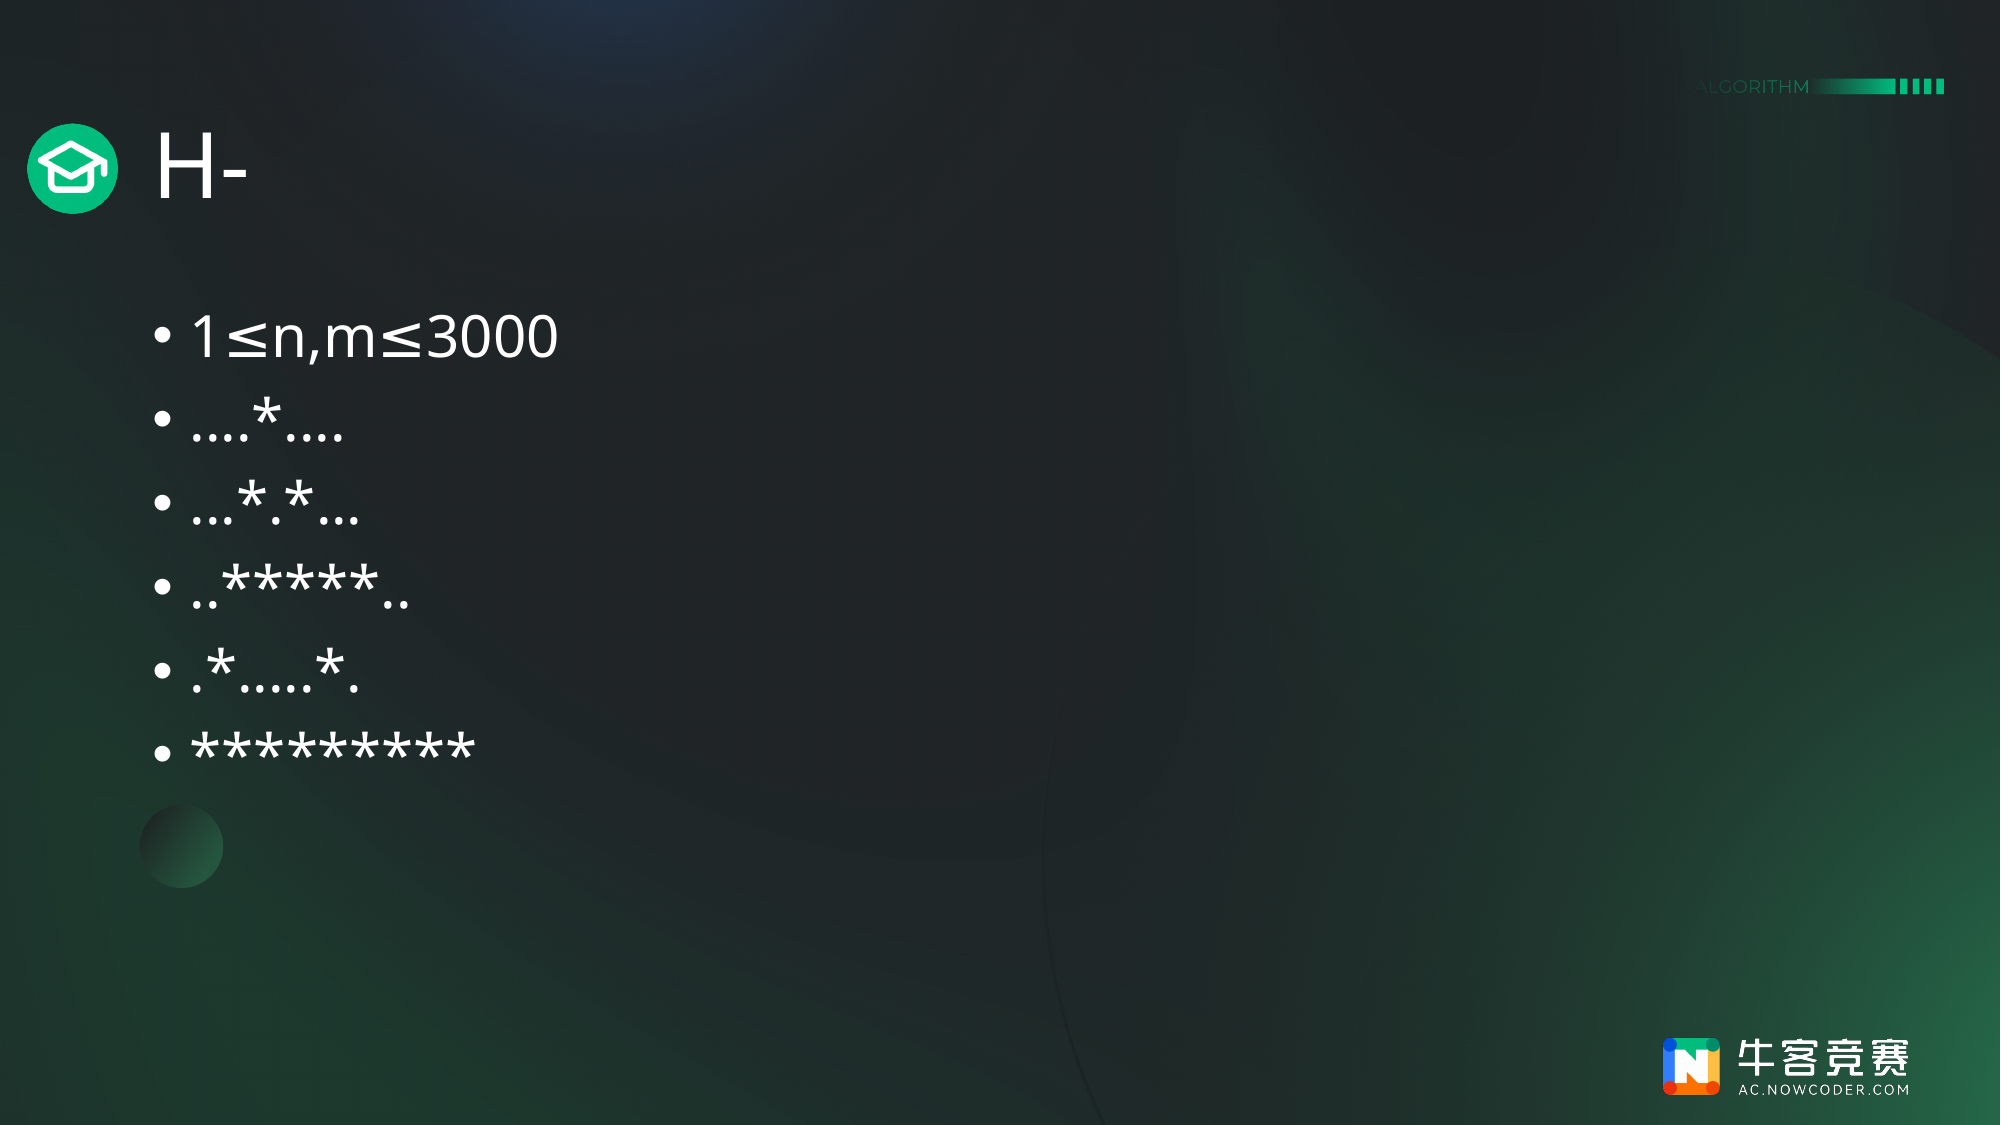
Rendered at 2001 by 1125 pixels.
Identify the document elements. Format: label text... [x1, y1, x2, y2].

title H- [137, 59, 1863, 278]
list 1≤n,m≤3000 ....*.... ...*.*... ..*****.. .*.....*. ********* [137, 299, 1863, 1014]
picture [0, 0, 2000, 1125]
